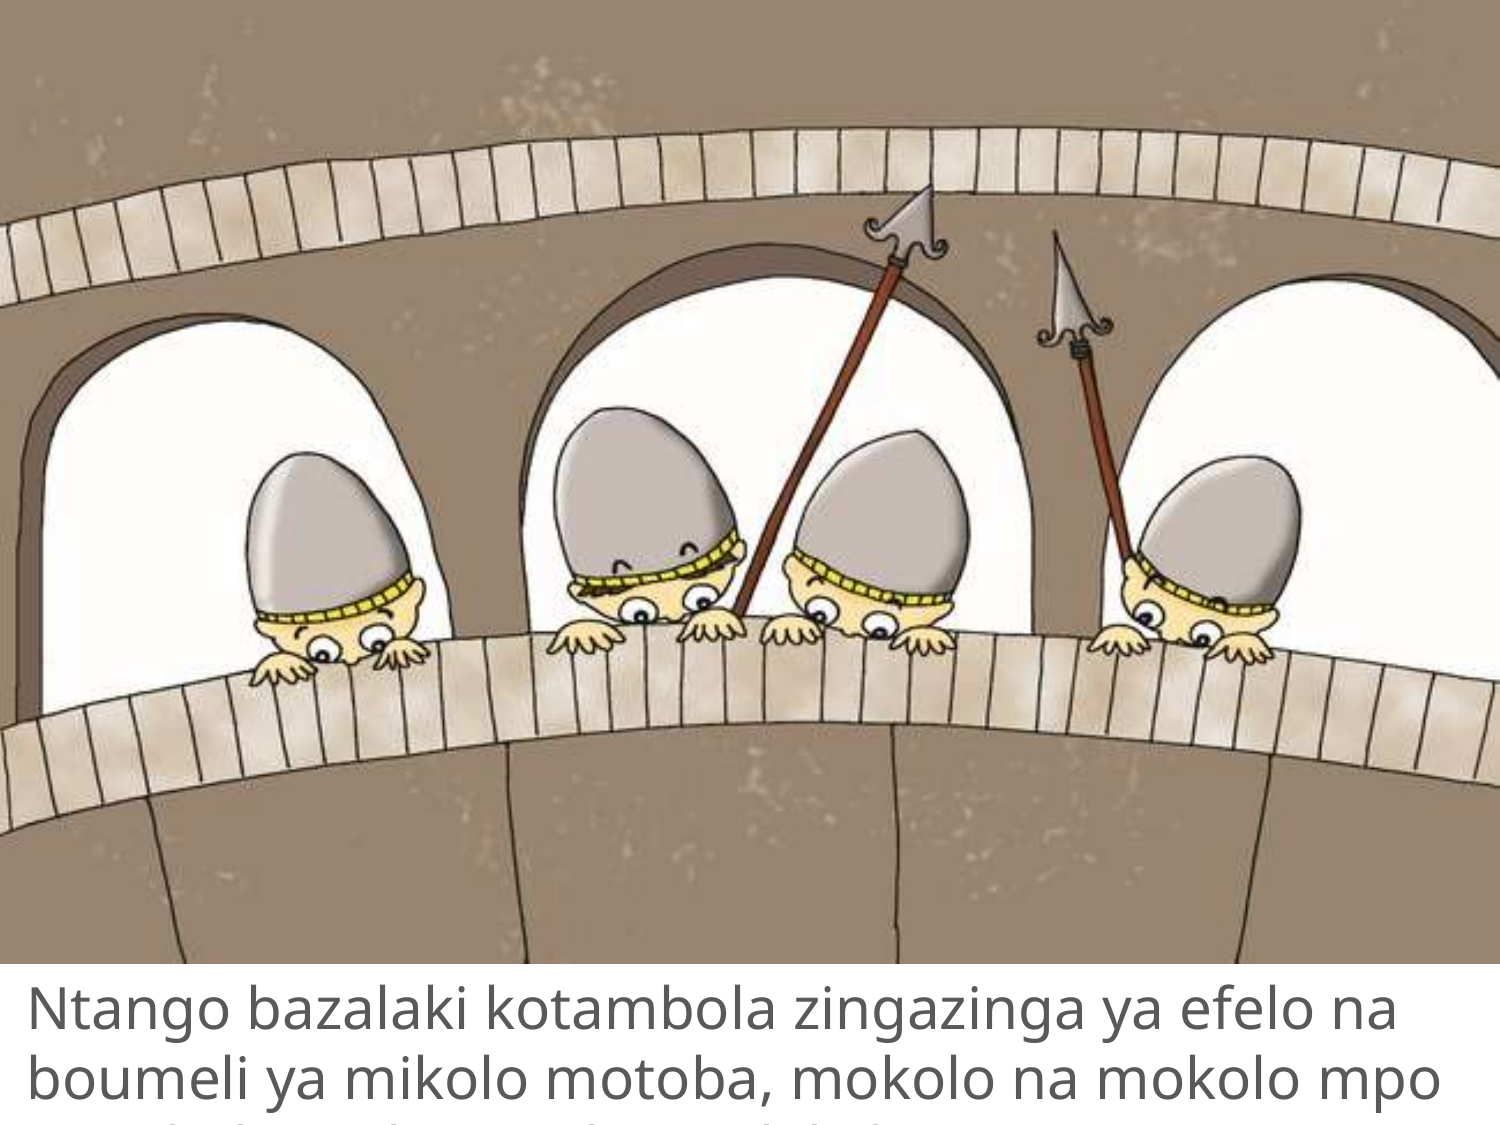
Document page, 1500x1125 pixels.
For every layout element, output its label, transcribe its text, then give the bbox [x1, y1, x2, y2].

text_box Ntango bazalaki kotambola zingazinga ya efelo na boumeli ya mikolo motoba, mokolo na mokolo mpo na mbala moko, Yeriko azalaki koningana ata santimetele moko te. [11, 972, 1498, 1125]
picture [0, 0, 1500, 965]
